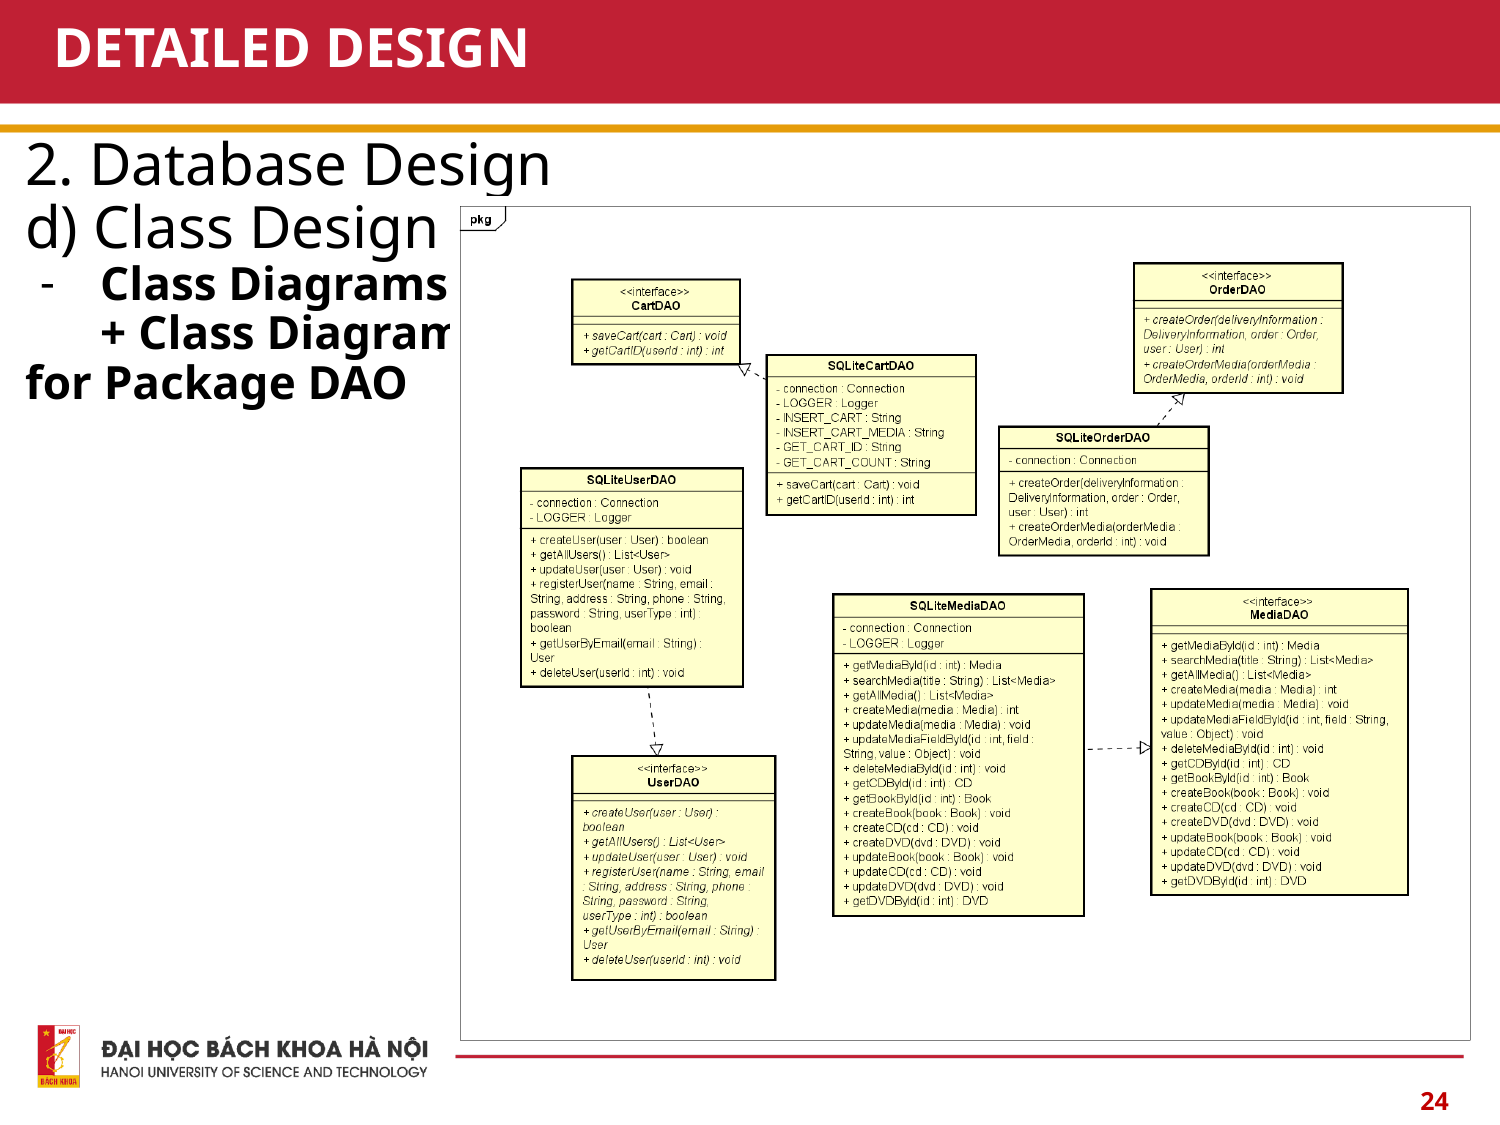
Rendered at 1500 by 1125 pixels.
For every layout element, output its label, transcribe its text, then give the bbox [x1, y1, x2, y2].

slide_number ‹#› [1126, 1078, 1464, 1125]
list 2. Database Design d) Class Design Class Diagrams + Class Diagram for Package DAO [10, 127, 1434, 998]
title DETAILED DESIGN [38, 12, 1462, 87]
picture [0, 0, 1500, 1125]
